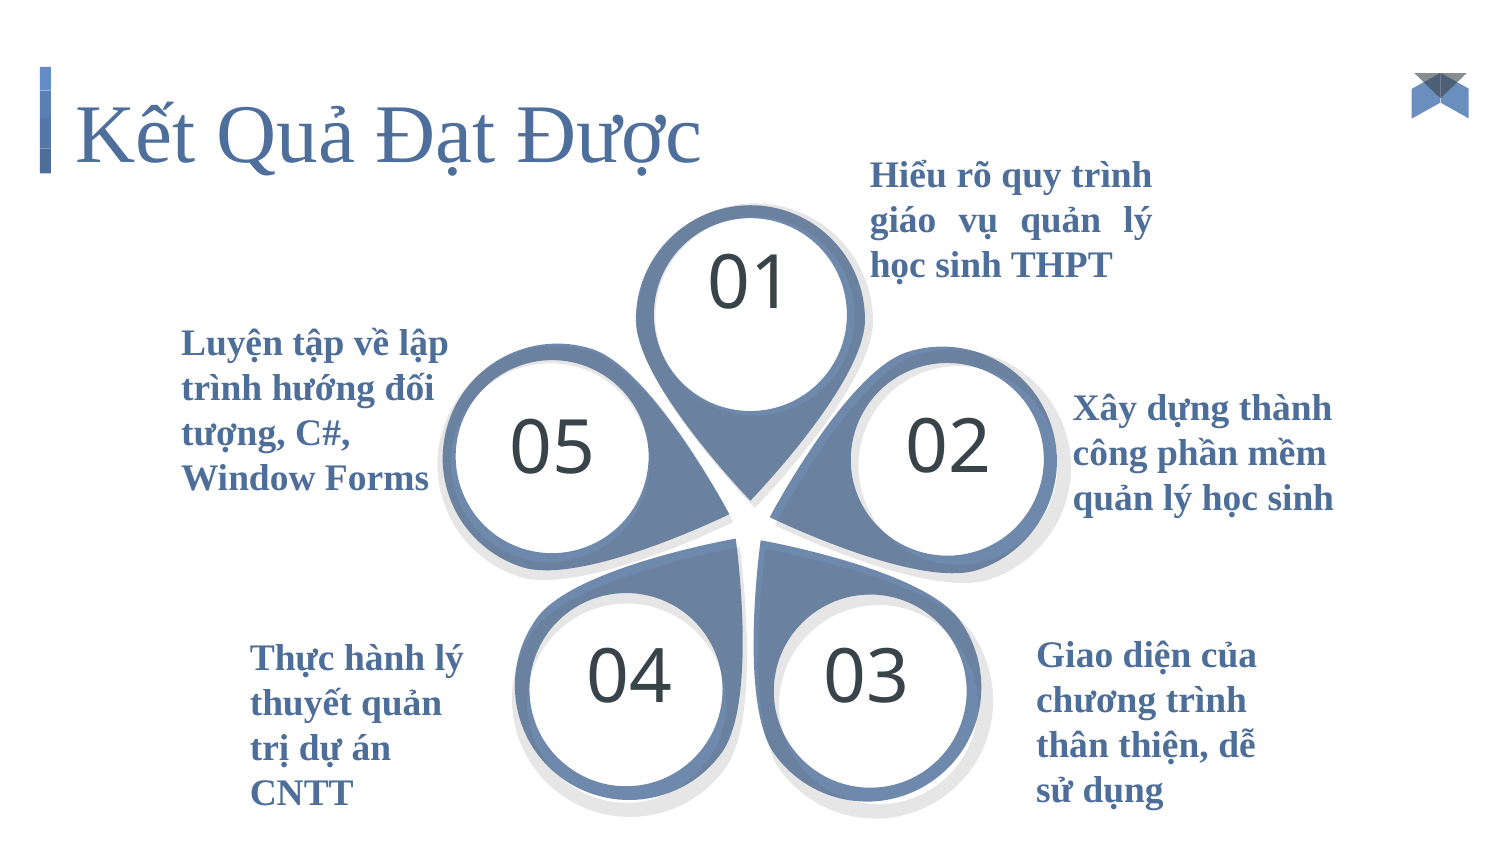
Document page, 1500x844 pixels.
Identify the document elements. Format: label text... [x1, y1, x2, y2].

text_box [1411, 72, 1469, 119]
text_box Thực hành lý thuyết quản trị dự án CNTT [235, 618, 417, 675]
text_box Luyện tập về lập trình hướng đối tượng, C#, Window Forms [166, 303, 417, 360]
text_box Giao diện của chương trình thân thiện, dễ sử dụng [1090, 615, 1290, 672]
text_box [423, 203, 1086, 835]
text_box Hiểu rõ quy trình giáo vụ quản lý học sinh THPT [855, 135, 1168, 192]
text_box Xây dựng thành công phần mềm quản lý học sinh [1090, 367, 1380, 425]
text_box Kết Quả Đạt Được [60, 64, 1449, 159]
